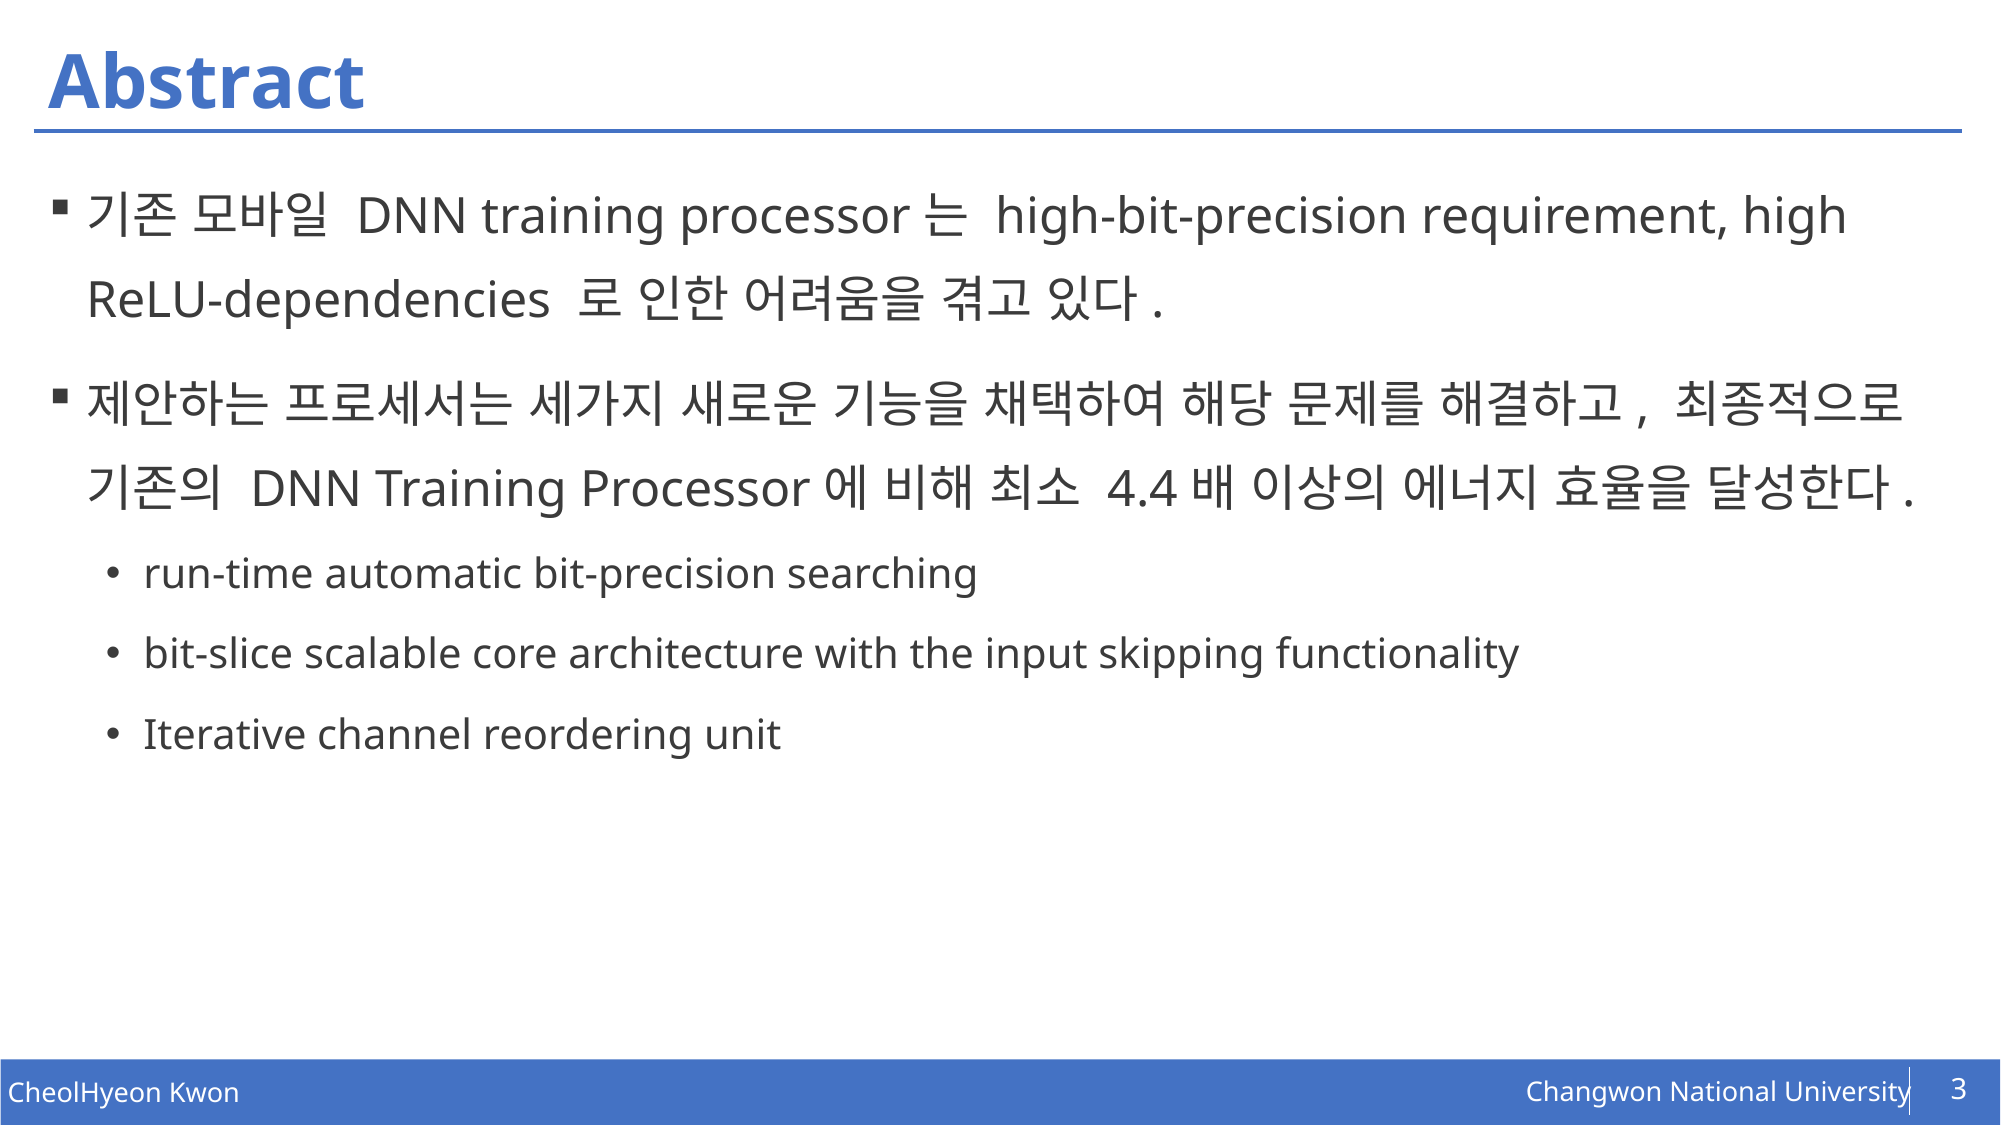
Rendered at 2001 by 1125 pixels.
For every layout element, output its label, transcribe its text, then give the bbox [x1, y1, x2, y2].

slide_number 3 [1922, 1060, 1996, 1121]
title Abstract [33, 27, 1963, 143]
list 기존 모바일 DNN training processor는 high-bit-precision requirement, high ReLU-dependencies 로 인한 어려움을 겪고 있다. 제안하는 프로세서는 세가지 새로운 기능을 채택하여 해당 문제를 해결하고, 최종적으로 기존의 DNN Training Processor에 비해 최소 4.4배 이상의 에너지 효율을 달성한다. run-time automatic bit-precision searching bit-slice scalable core architecture with the input skipping functionality Iterative channel reordering unit [33, 152, 1963, 997]
